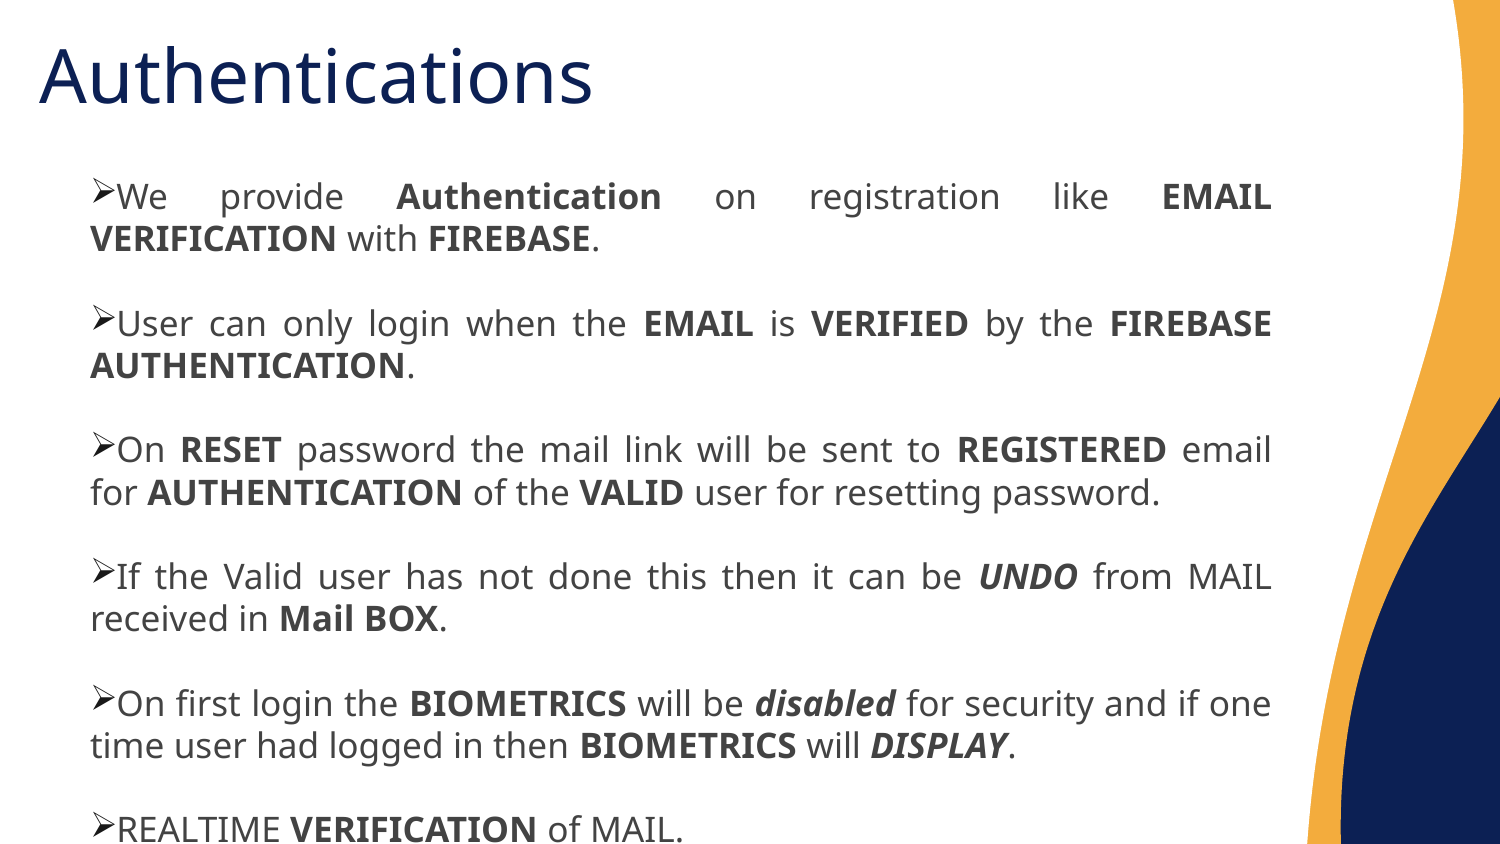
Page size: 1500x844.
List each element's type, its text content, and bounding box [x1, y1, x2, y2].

subtitle We provide Authentication on registration like EMAIL VERIFICATION with FIREBASE. User can only login when the EMAIL is VERIFIED by the FIREBASE AUTHENTICATION. On RESET password the mail link will be sent to REGISTERED email for AUTHENTICATION of the VALID user for resetting password. If the Valid user has not done this then it can be UNDO from MAIL received in Mail BOX. On first login the BIOMETRICS will be disabled for security and if one time user had logged in then BIOMETRICS will DISPLAY. REALTIME VERIFICATION of MAIL. [75, 159, 1288, 844]
title Authentications [24, 34, 1289, 114]
